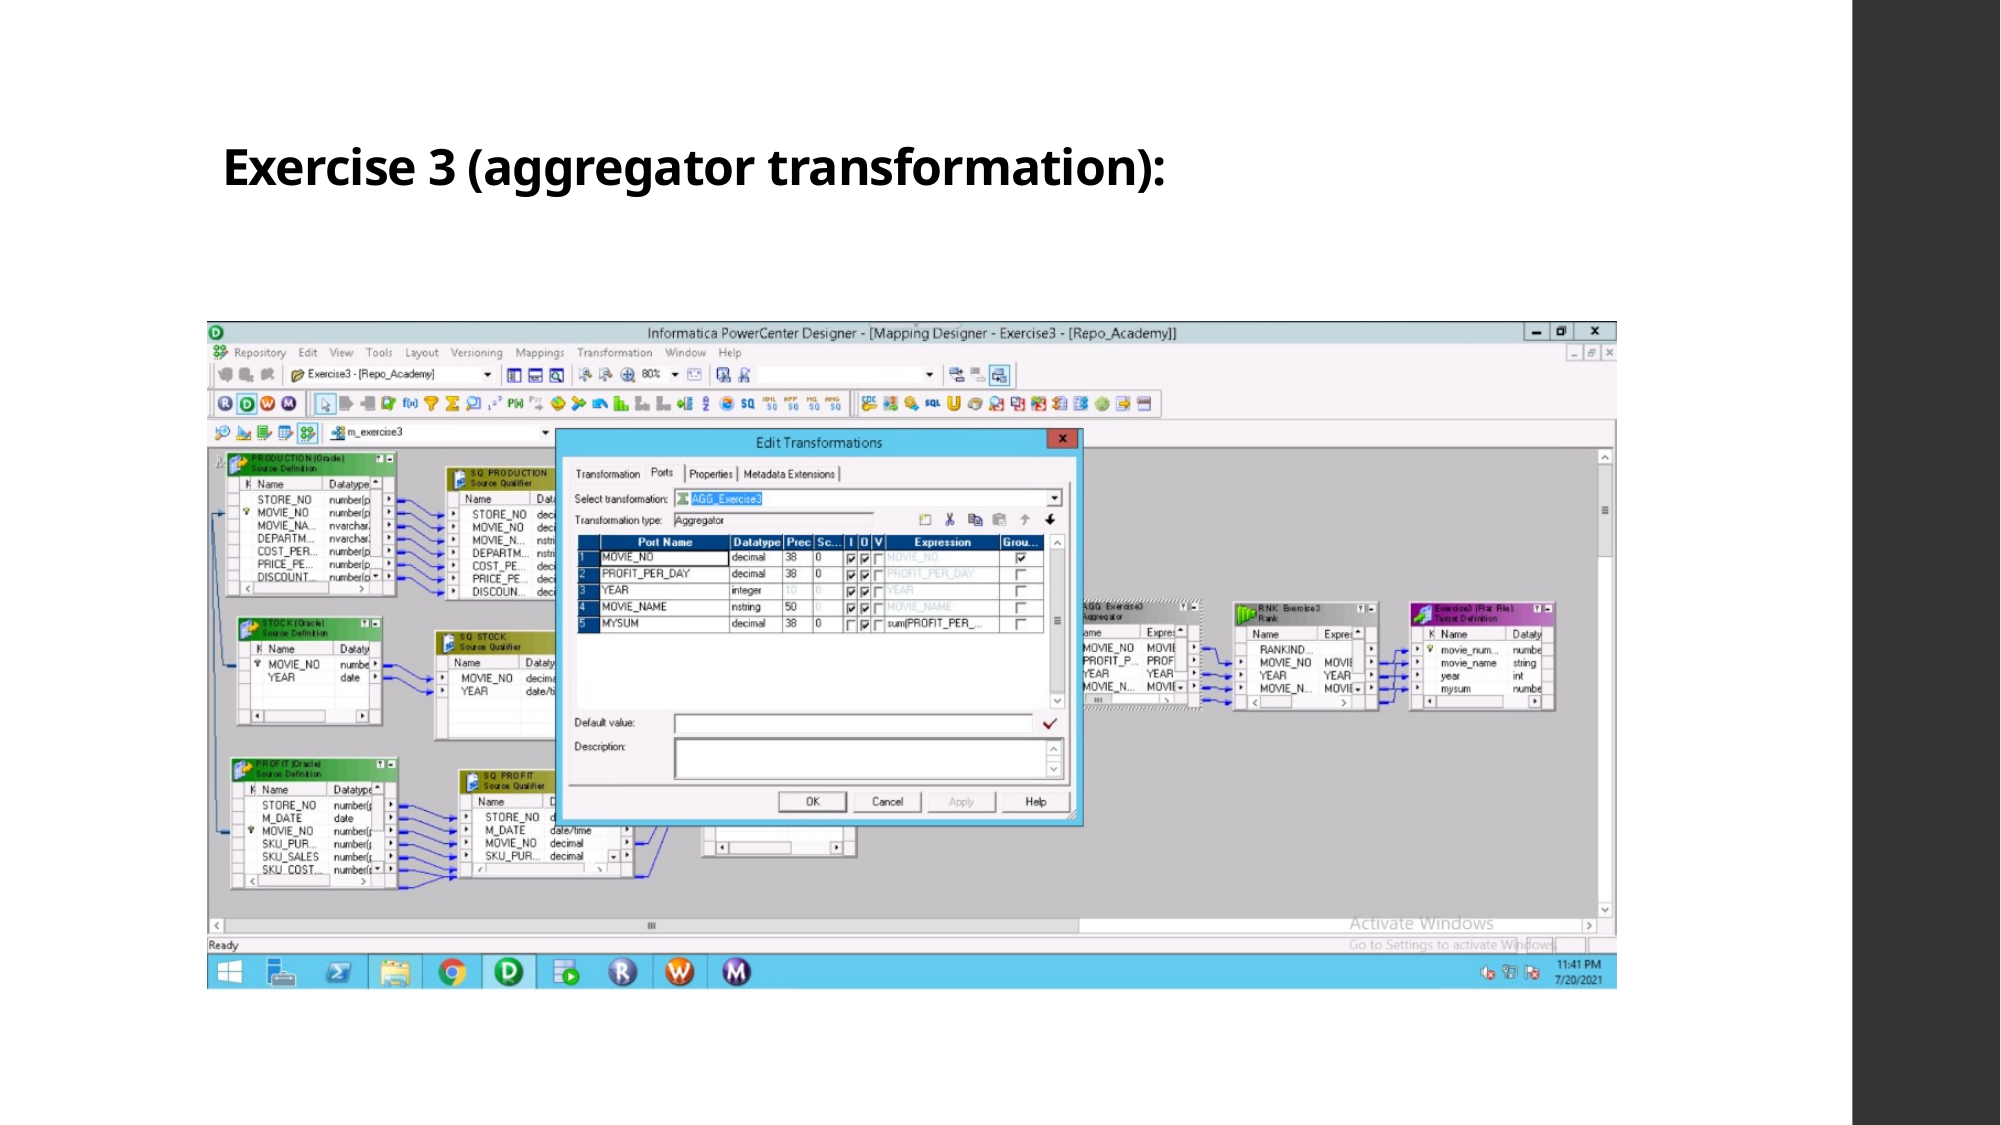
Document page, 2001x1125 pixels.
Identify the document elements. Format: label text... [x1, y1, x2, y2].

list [206, 321, 1618, 992]
title Exercise 3 (aggregator transformation): [206, 60, 1797, 204]
